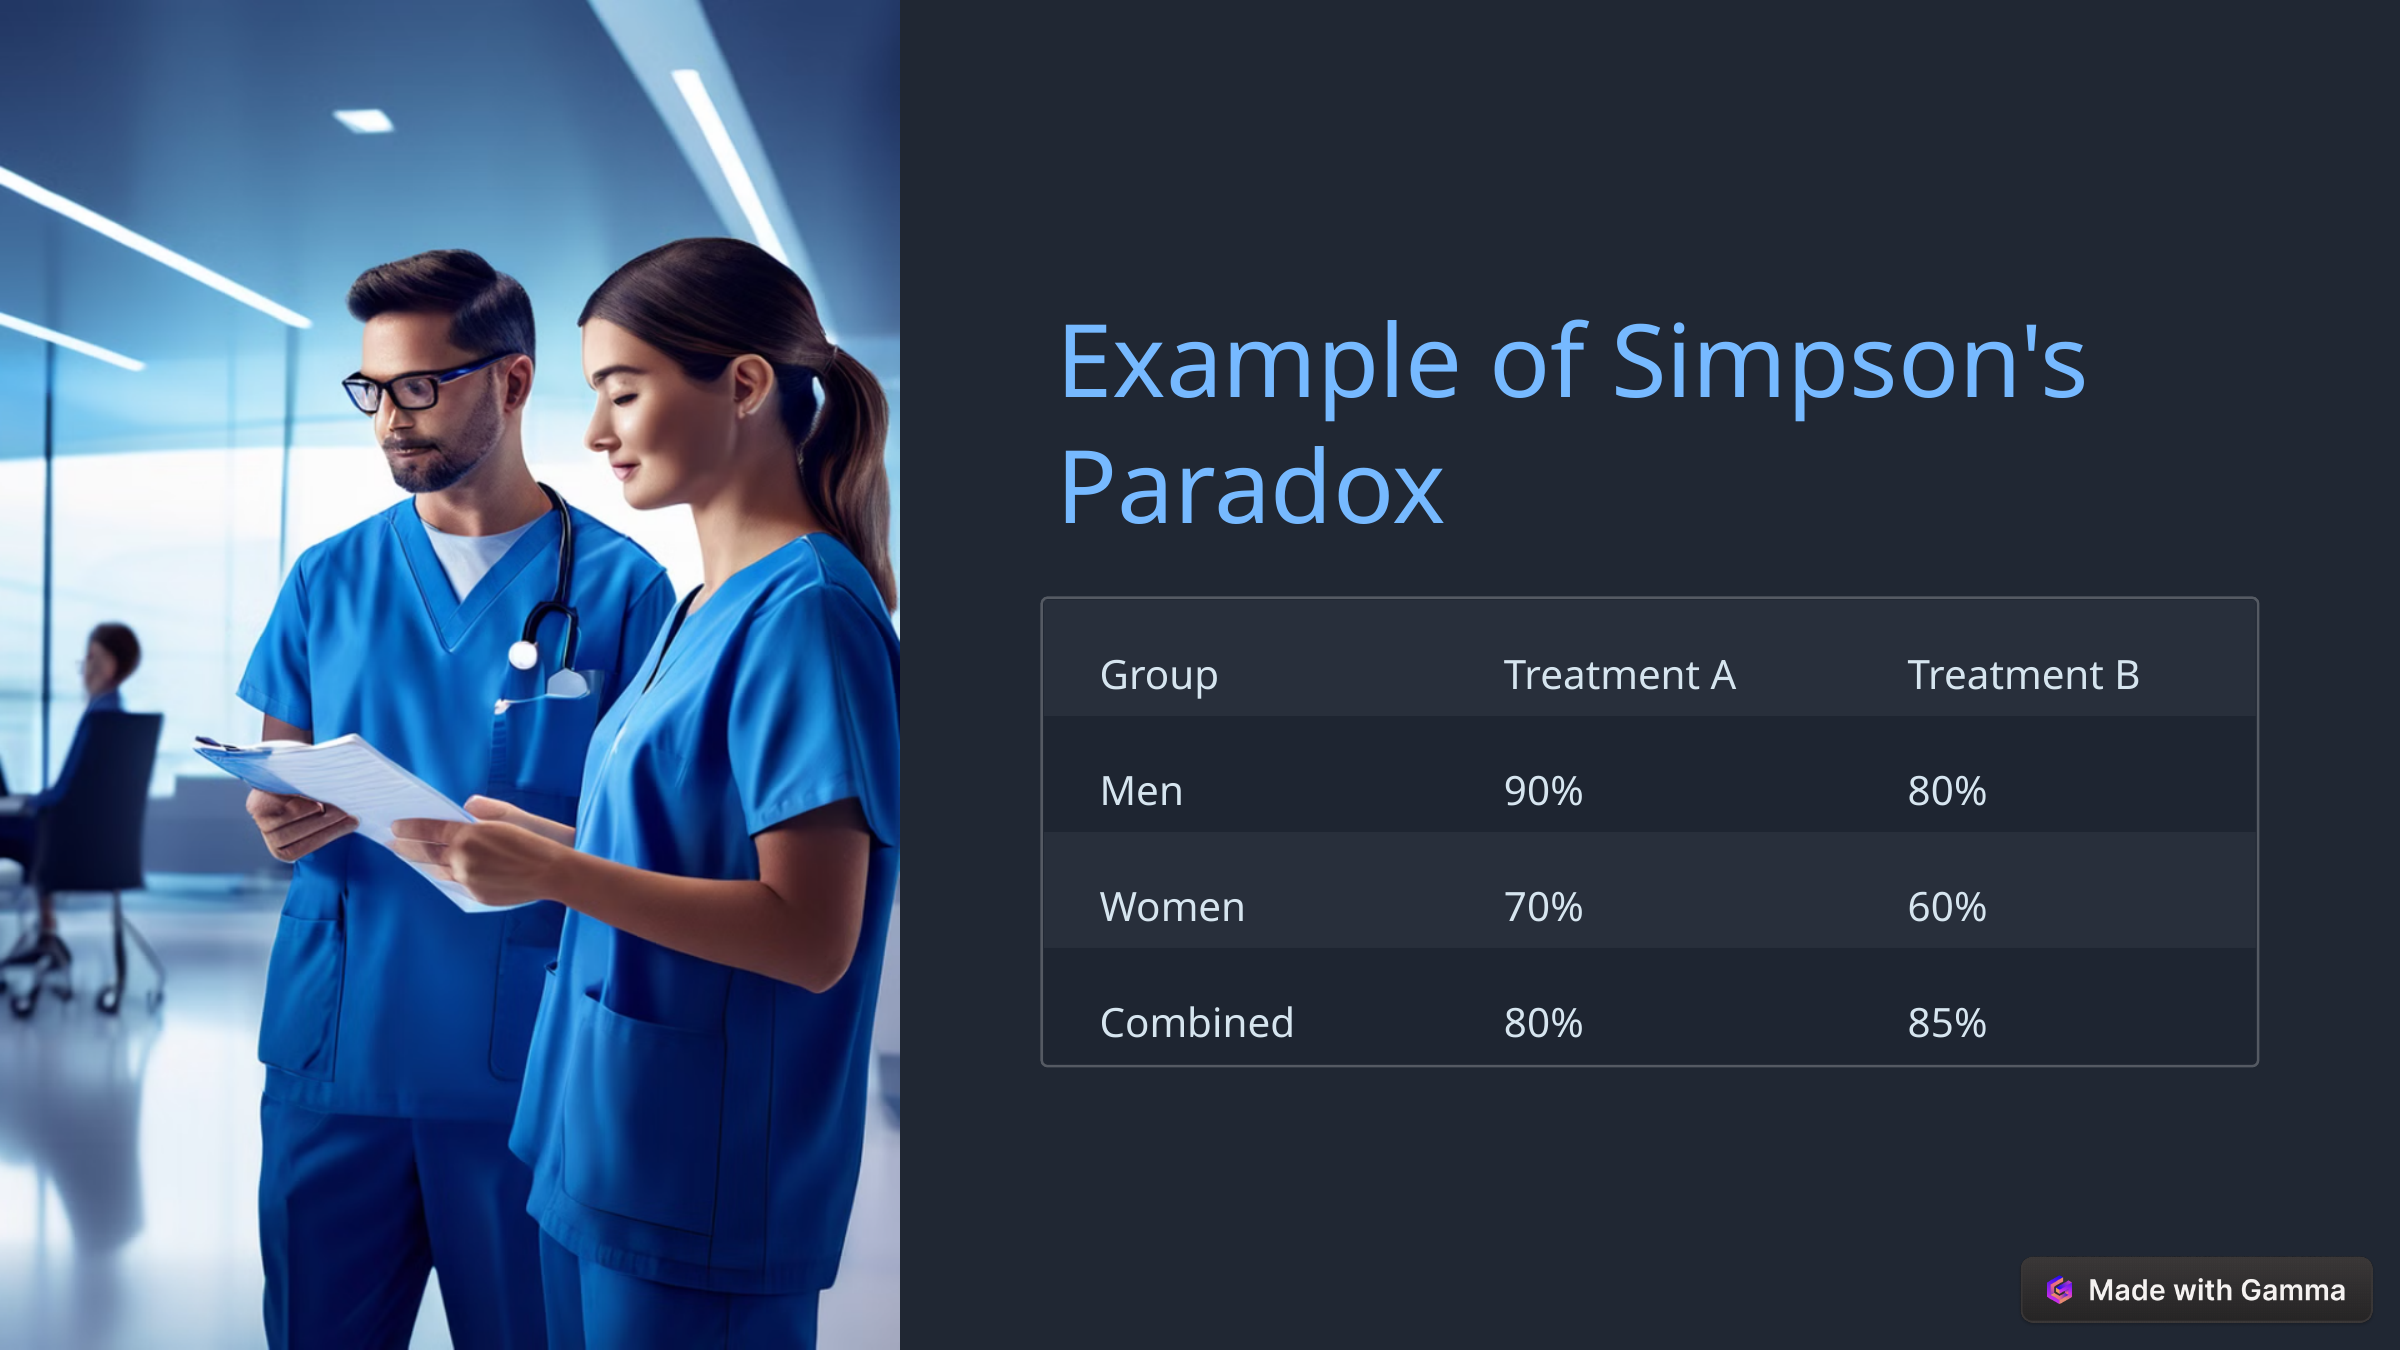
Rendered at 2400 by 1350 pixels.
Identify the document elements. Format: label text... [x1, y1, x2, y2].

text_box 90% [1489, 741, 1811, 807]
text_box Group [1084, 625, 1407, 691]
text_box [1044, 831, 2256, 947]
text_box Men [1084, 741, 1407, 807]
text_box Treatment B [1893, 625, 2216, 691]
text_box 60% [1893, 857, 2216, 923]
text_box 80% [1489, 973, 1811, 1039]
text_box [1044, 947, 2256, 1064]
text_box [1041, 597, 2259, 1067]
text_box 85% [1893, 973, 2216, 1039]
text_box [1044, 716, 2256, 831]
text_box 80% [1893, 741, 2216, 807]
text_box [1044, 600, 2256, 716]
text_box Women [1084, 857, 1407, 923]
text_box 70% [1489, 857, 1811, 923]
picture [0, 0, 900, 1350]
text_box Treatment A [1489, 625, 1811, 691]
text_box Combined [1084, 973, 1407, 1039]
picture [2008, 1244, 2385, 1335]
text_box Example of Simpson's Paradox [1041, 283, 2259, 537]
text_box [900, 0, 2400, 1350]
